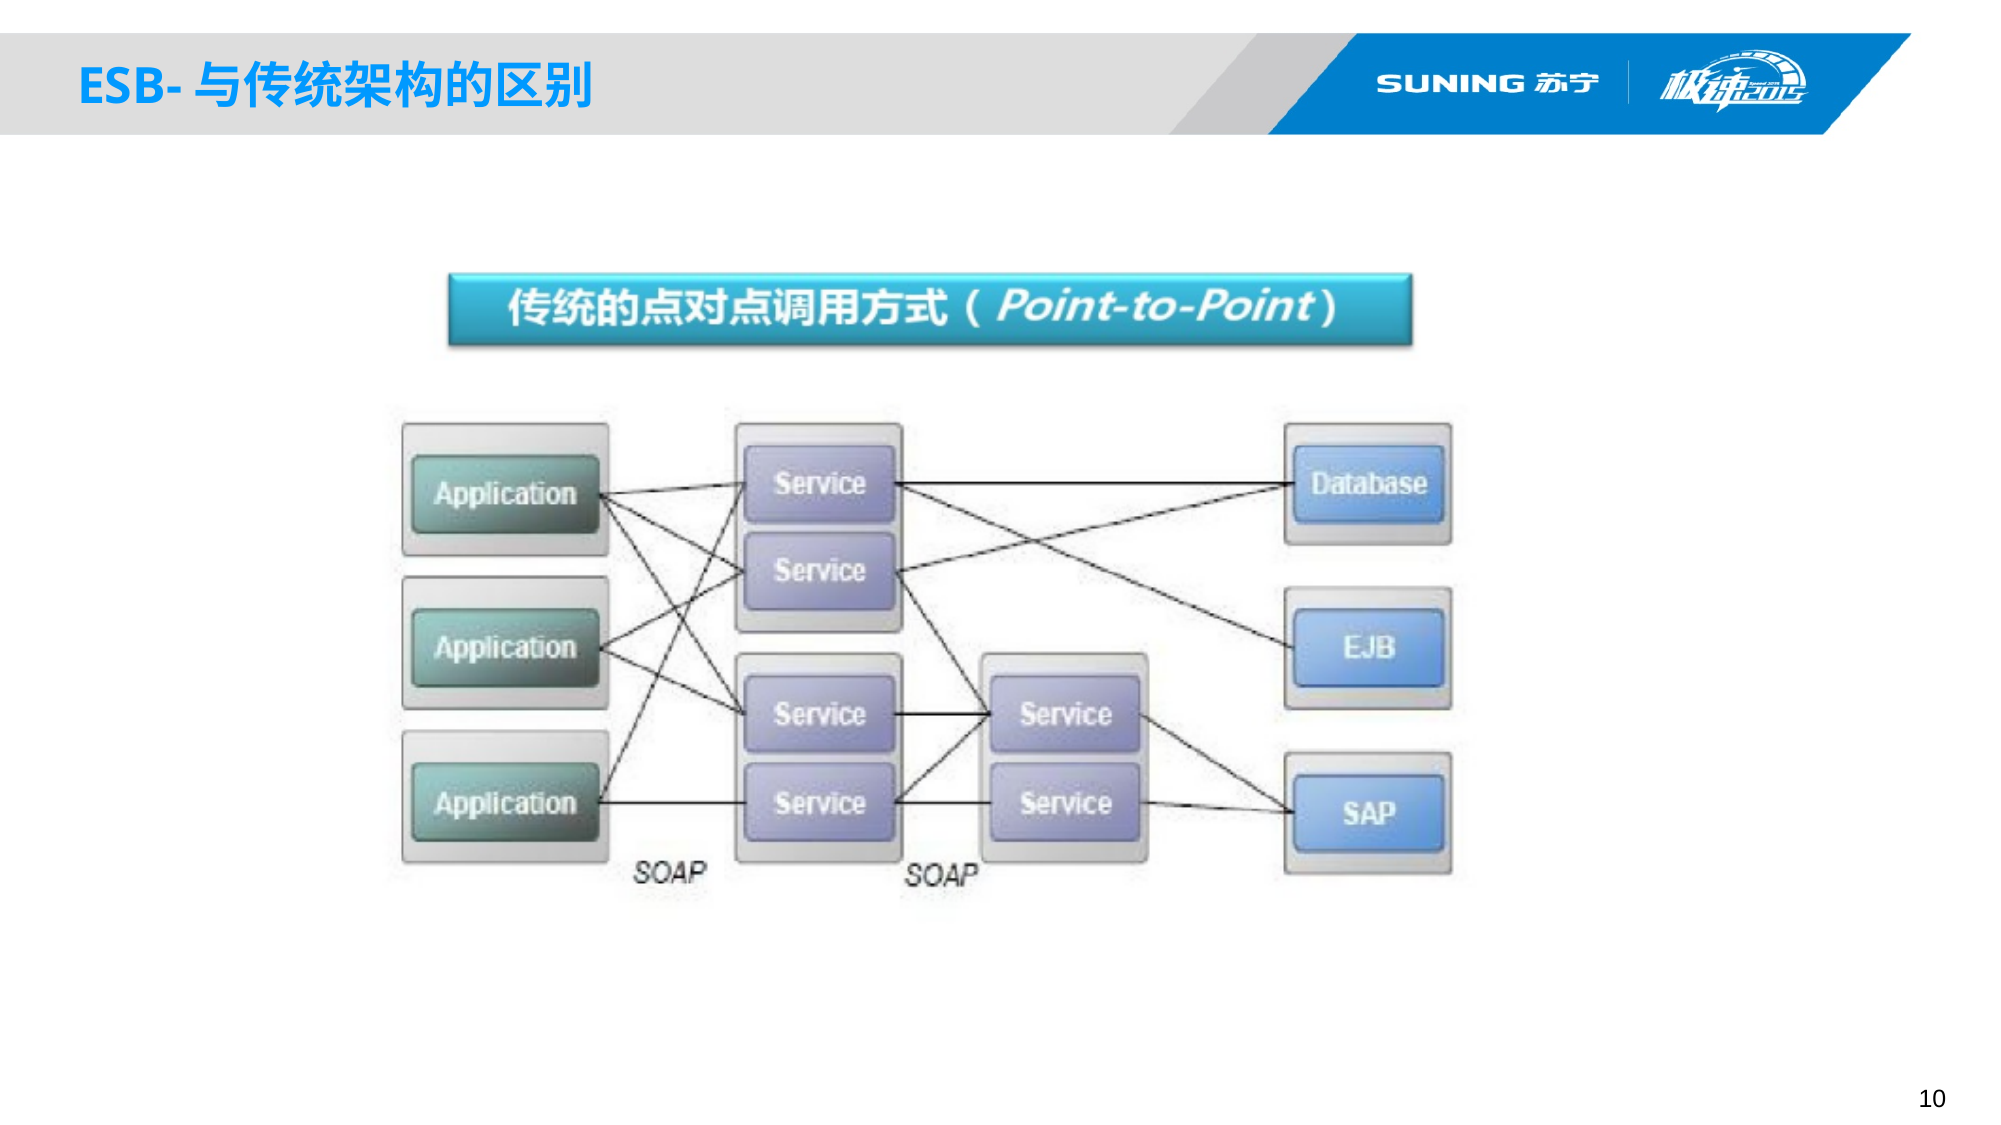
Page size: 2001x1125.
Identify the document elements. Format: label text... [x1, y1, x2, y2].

picture [0, 0, 2001, 1125]
title ESB-与传统架构的区别 [62, 33, 1327, 134]
